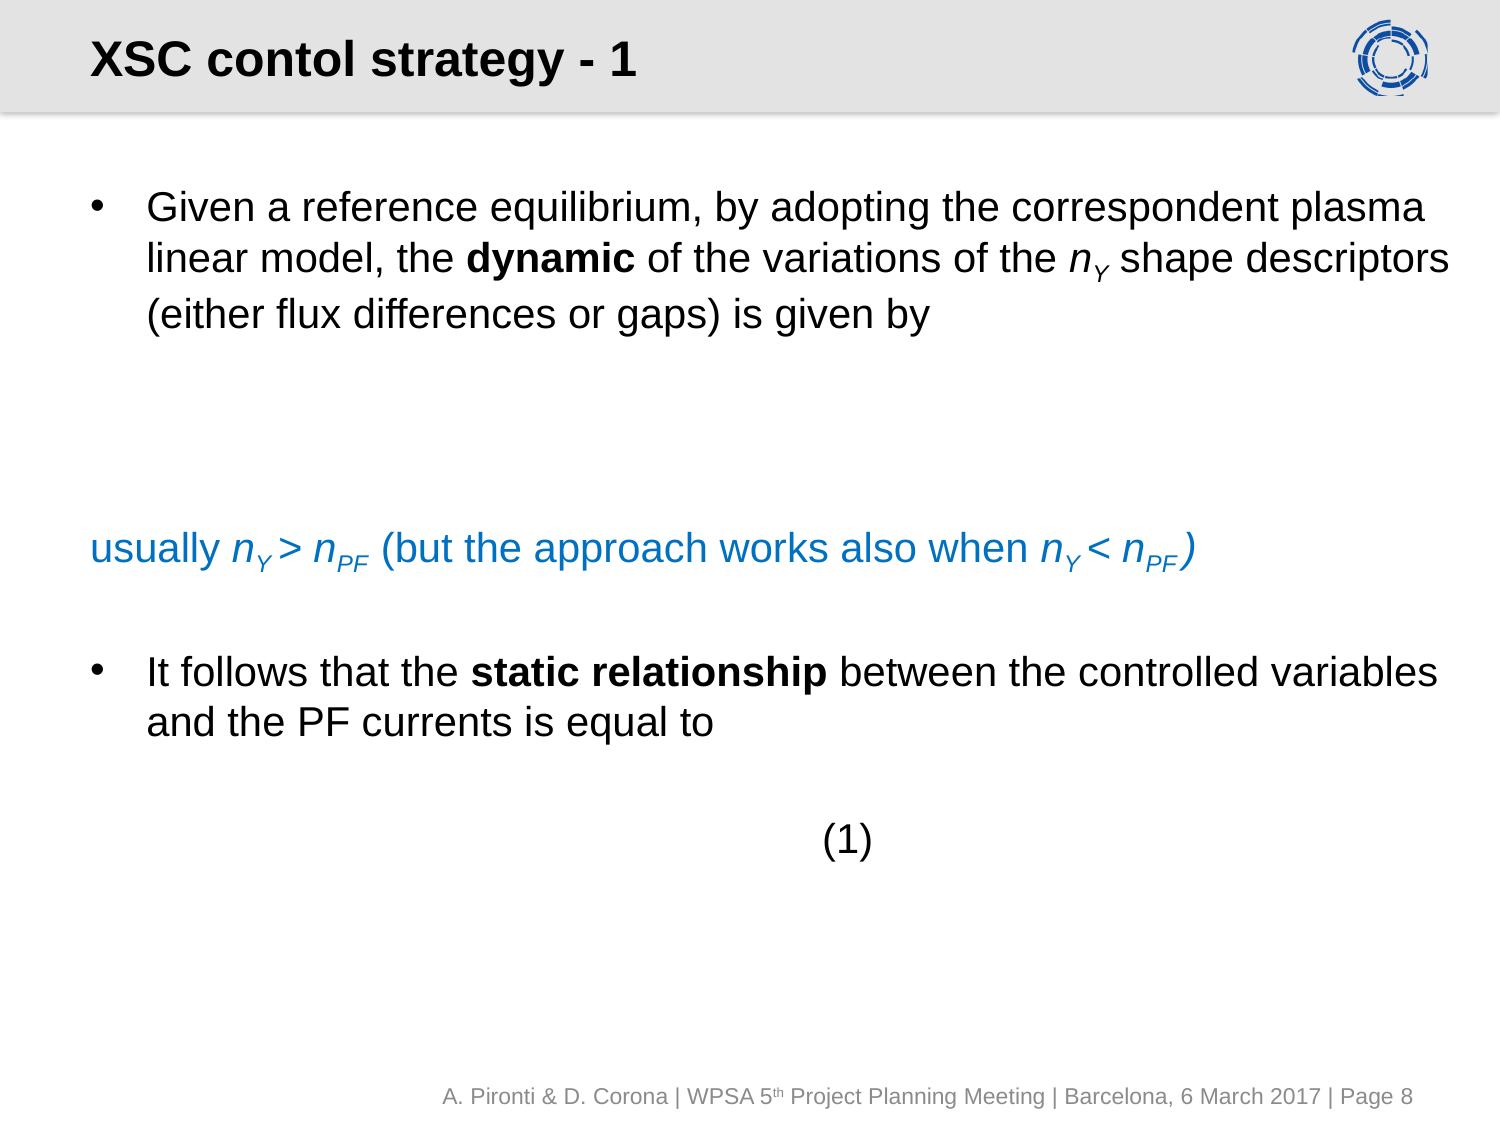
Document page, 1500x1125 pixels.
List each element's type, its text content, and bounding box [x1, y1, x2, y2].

title XSC contol strategy - 1 [75, 0, 1223, 130]
footer A. Pironti & D. Corona | WPSA 5th Project Planning Meeting | Barcelona, 6 March 2017 | Page 8 [76, 1073, 1429, 1118]
